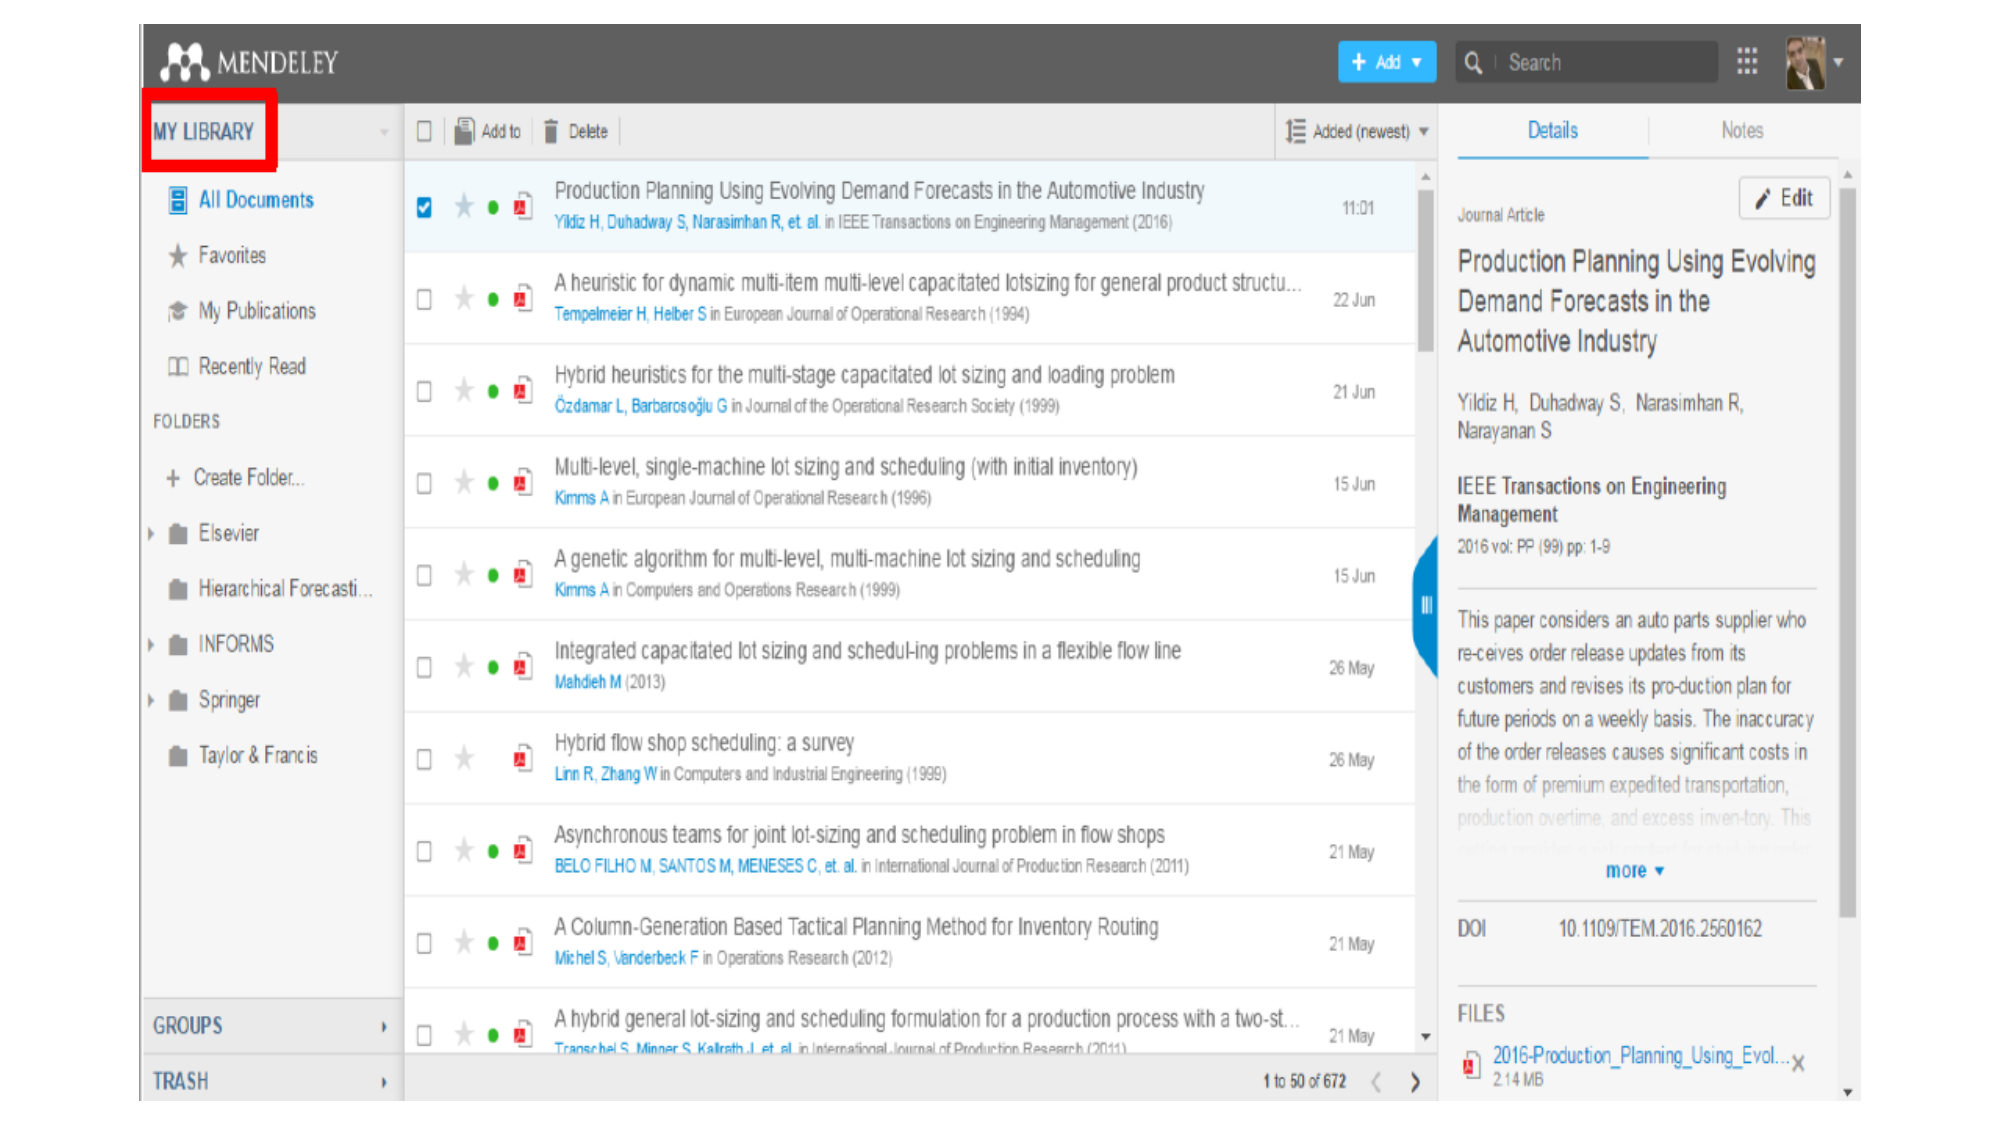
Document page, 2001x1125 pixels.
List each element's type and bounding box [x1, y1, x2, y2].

picture [139, 24, 1861, 1101]
